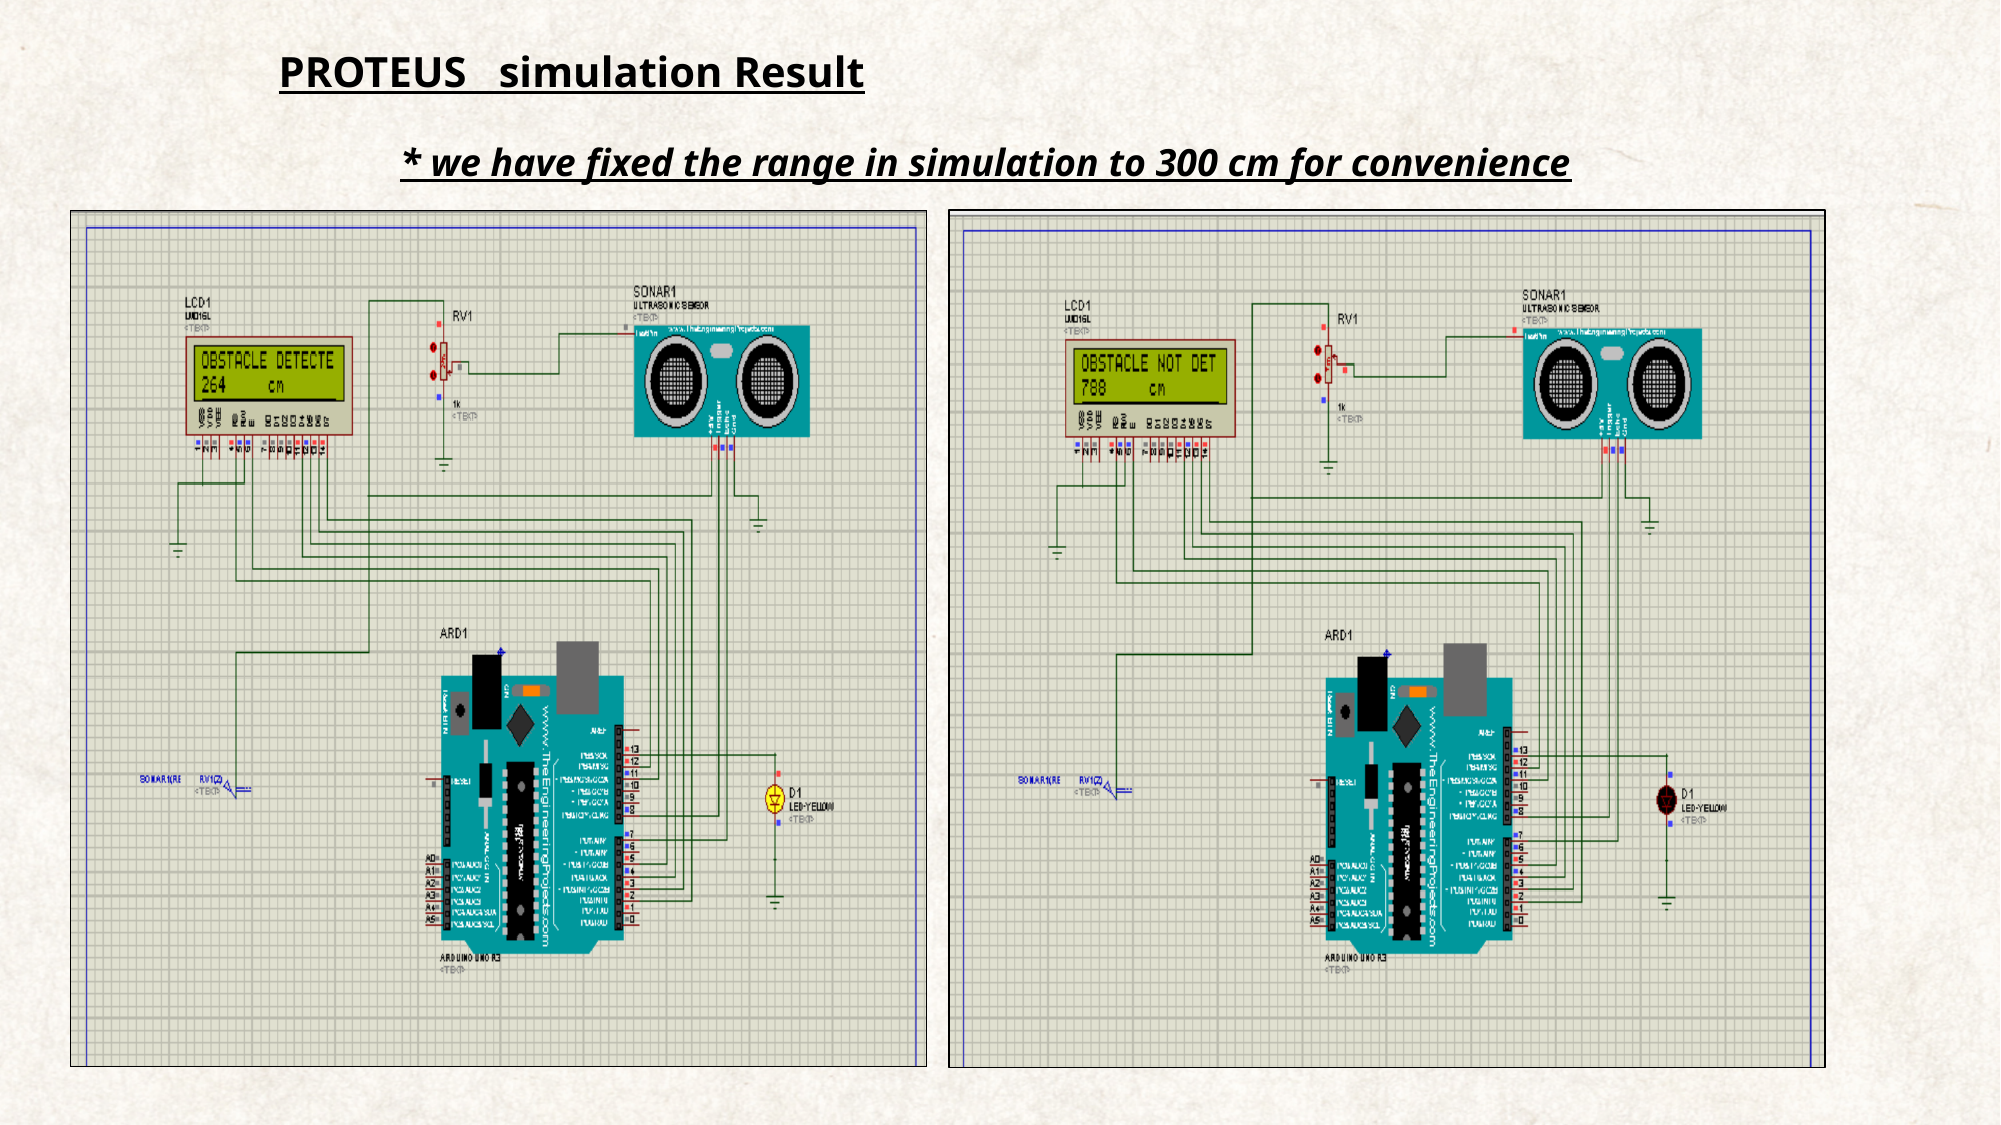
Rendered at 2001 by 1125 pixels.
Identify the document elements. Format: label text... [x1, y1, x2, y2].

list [949, 210, 1825, 1067]
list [69, 210, 927, 1067]
picture [0, 0, 2000, 1125]
text_box PROTEUS simulation Result [263, 38, 1655, 103]
text_box * we have fixed the range in simulation to 300 cm for convenience [385, 131, 1978, 191]
